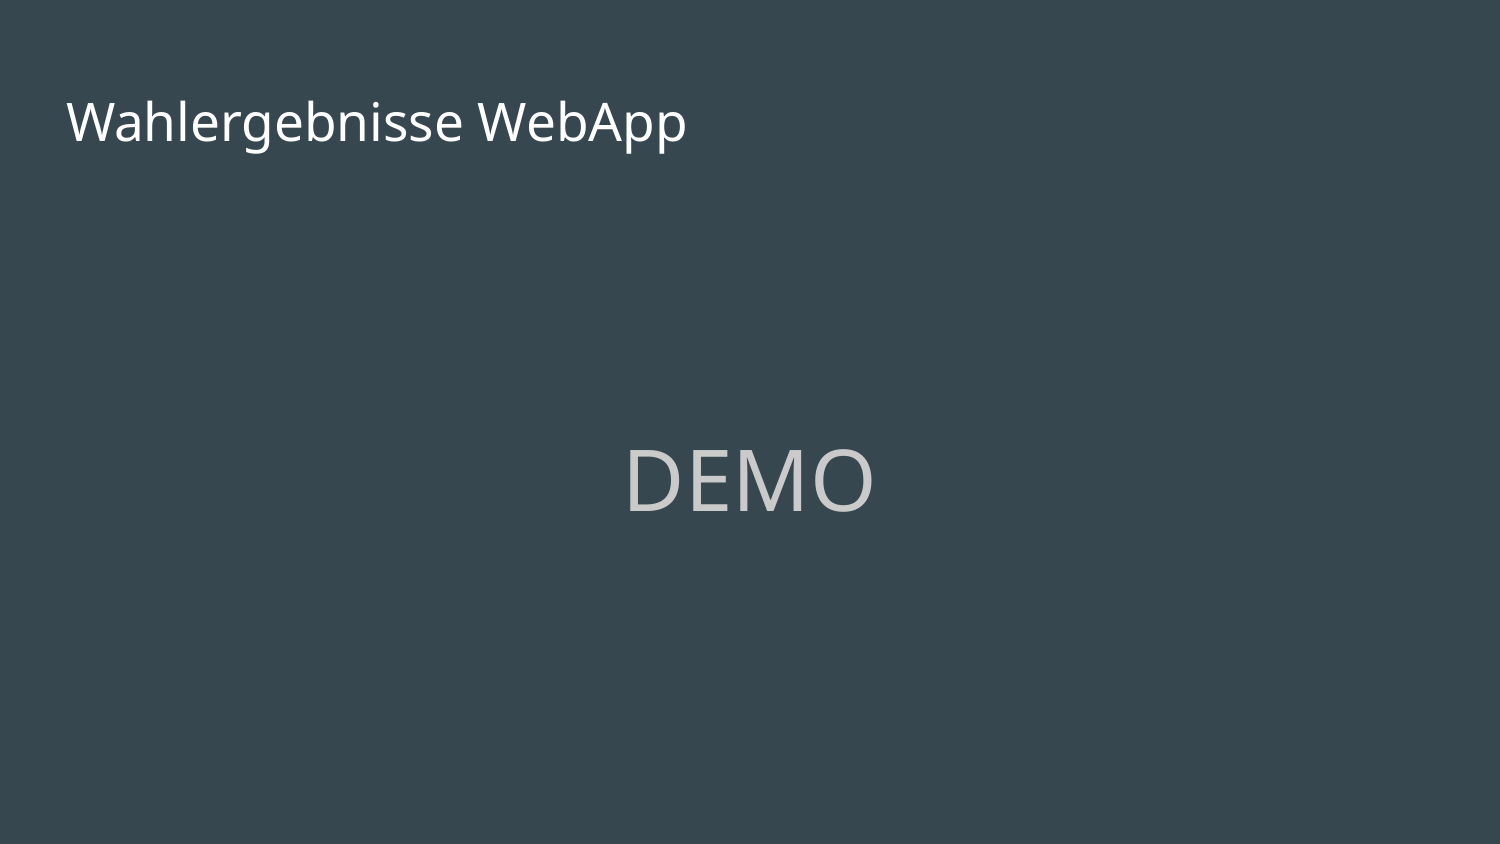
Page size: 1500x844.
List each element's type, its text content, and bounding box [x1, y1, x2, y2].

title Wahlergebnisse WebApp [51, 72, 1449, 167]
list DEMO [51, 189, 1449, 750]
